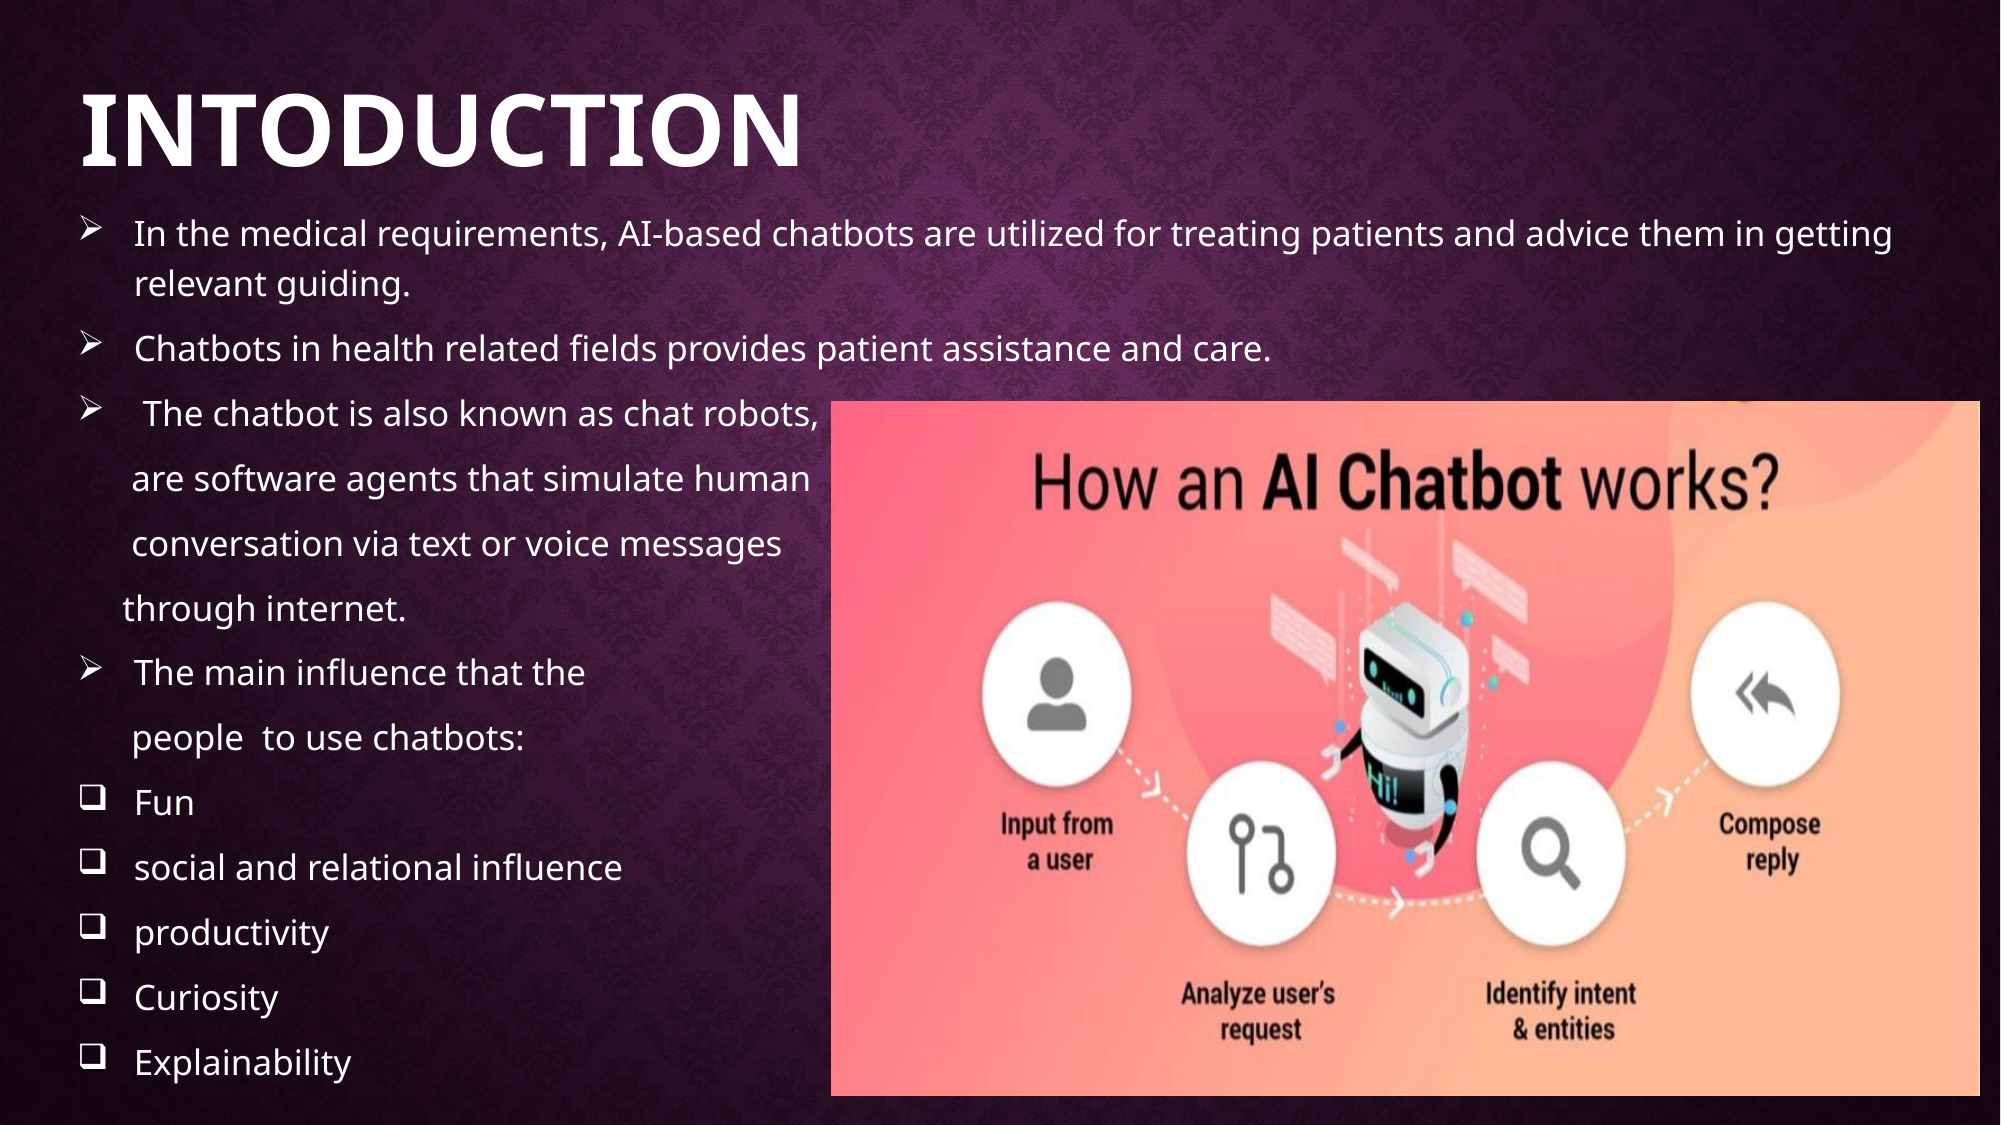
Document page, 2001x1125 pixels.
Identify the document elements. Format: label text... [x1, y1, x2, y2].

title INTODUCTION [0, 46, 1100, 196]
subtitle In the medical requirements, AI-based chatbots are utilized for treating patients and advice them in getting relevant guiding. Chatbots in health related fields provides patient assistance and care. The chatbot is also known as chat robots, are software agents that simulate human conversation via text or voice messages through internet. The main influence that the people to use chatbots: Fun social and relational influence productivity Curiosity Explainability [62, 195, 2000, 1096]
picture [830, 400, 1981, 1096]
